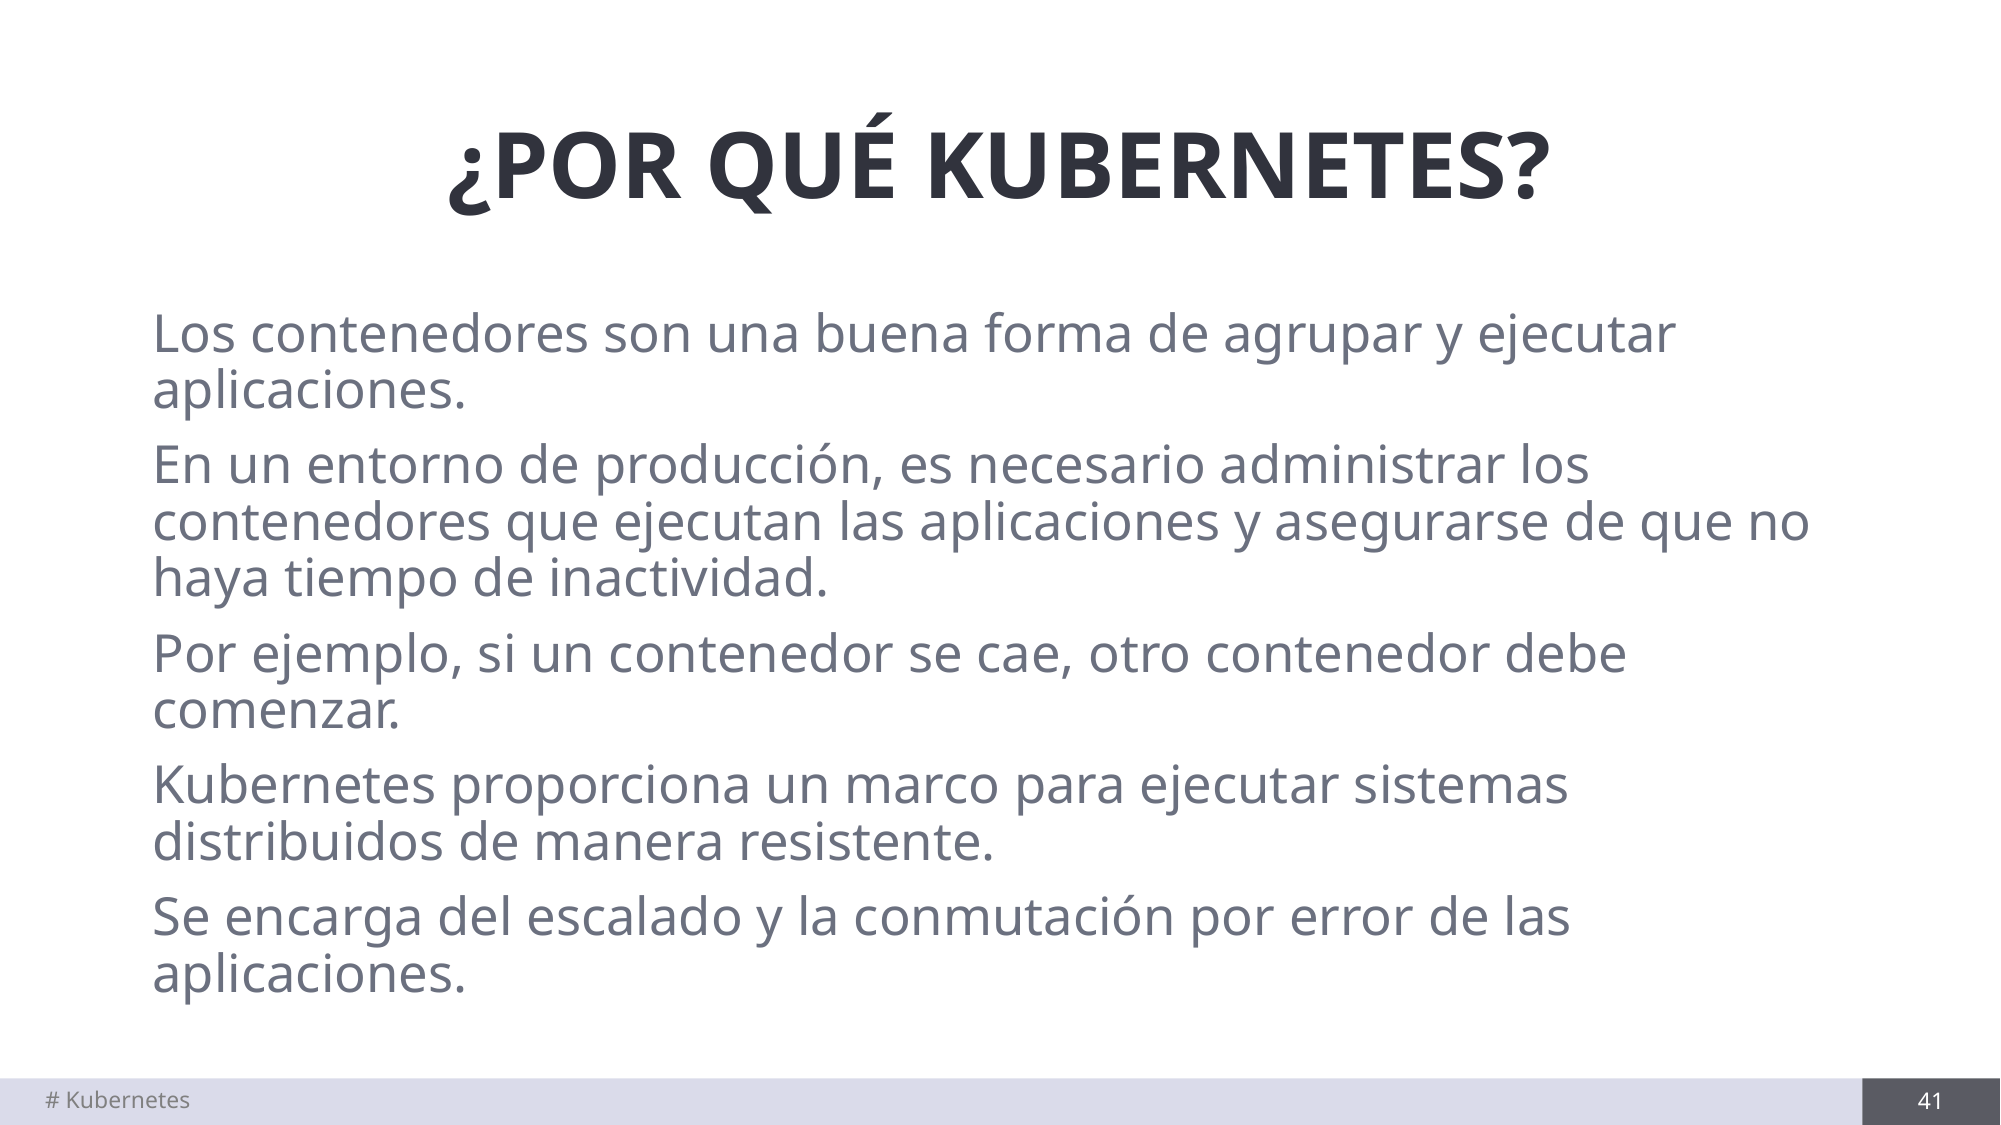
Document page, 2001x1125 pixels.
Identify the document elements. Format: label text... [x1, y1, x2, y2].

slide_number 41 [1862, 1078, 2000, 1125]
list Los contenedores son una buena forma de agrupar y ejecutar aplicaciones. En un entorno de producción, es necesario administrar los contenedores que ejecutan las aplicaciones y asegurarse de que no haya tiempo de inactividad. Por ejemplo, si un contenedor se cae, otro contenedor debe comenzar. Kubernetes proporciona un marco para ejecutar sistemas distribuidos de manera resistente. Se encarga del escalado y la conmutación por error de las aplicaciones. [137, 299, 1863, 1014]
title ¿POR QUÉ KUBERNETES? [137, 59, 1863, 278]
footer # Kubernetes [0, 1078, 1862, 1125]
